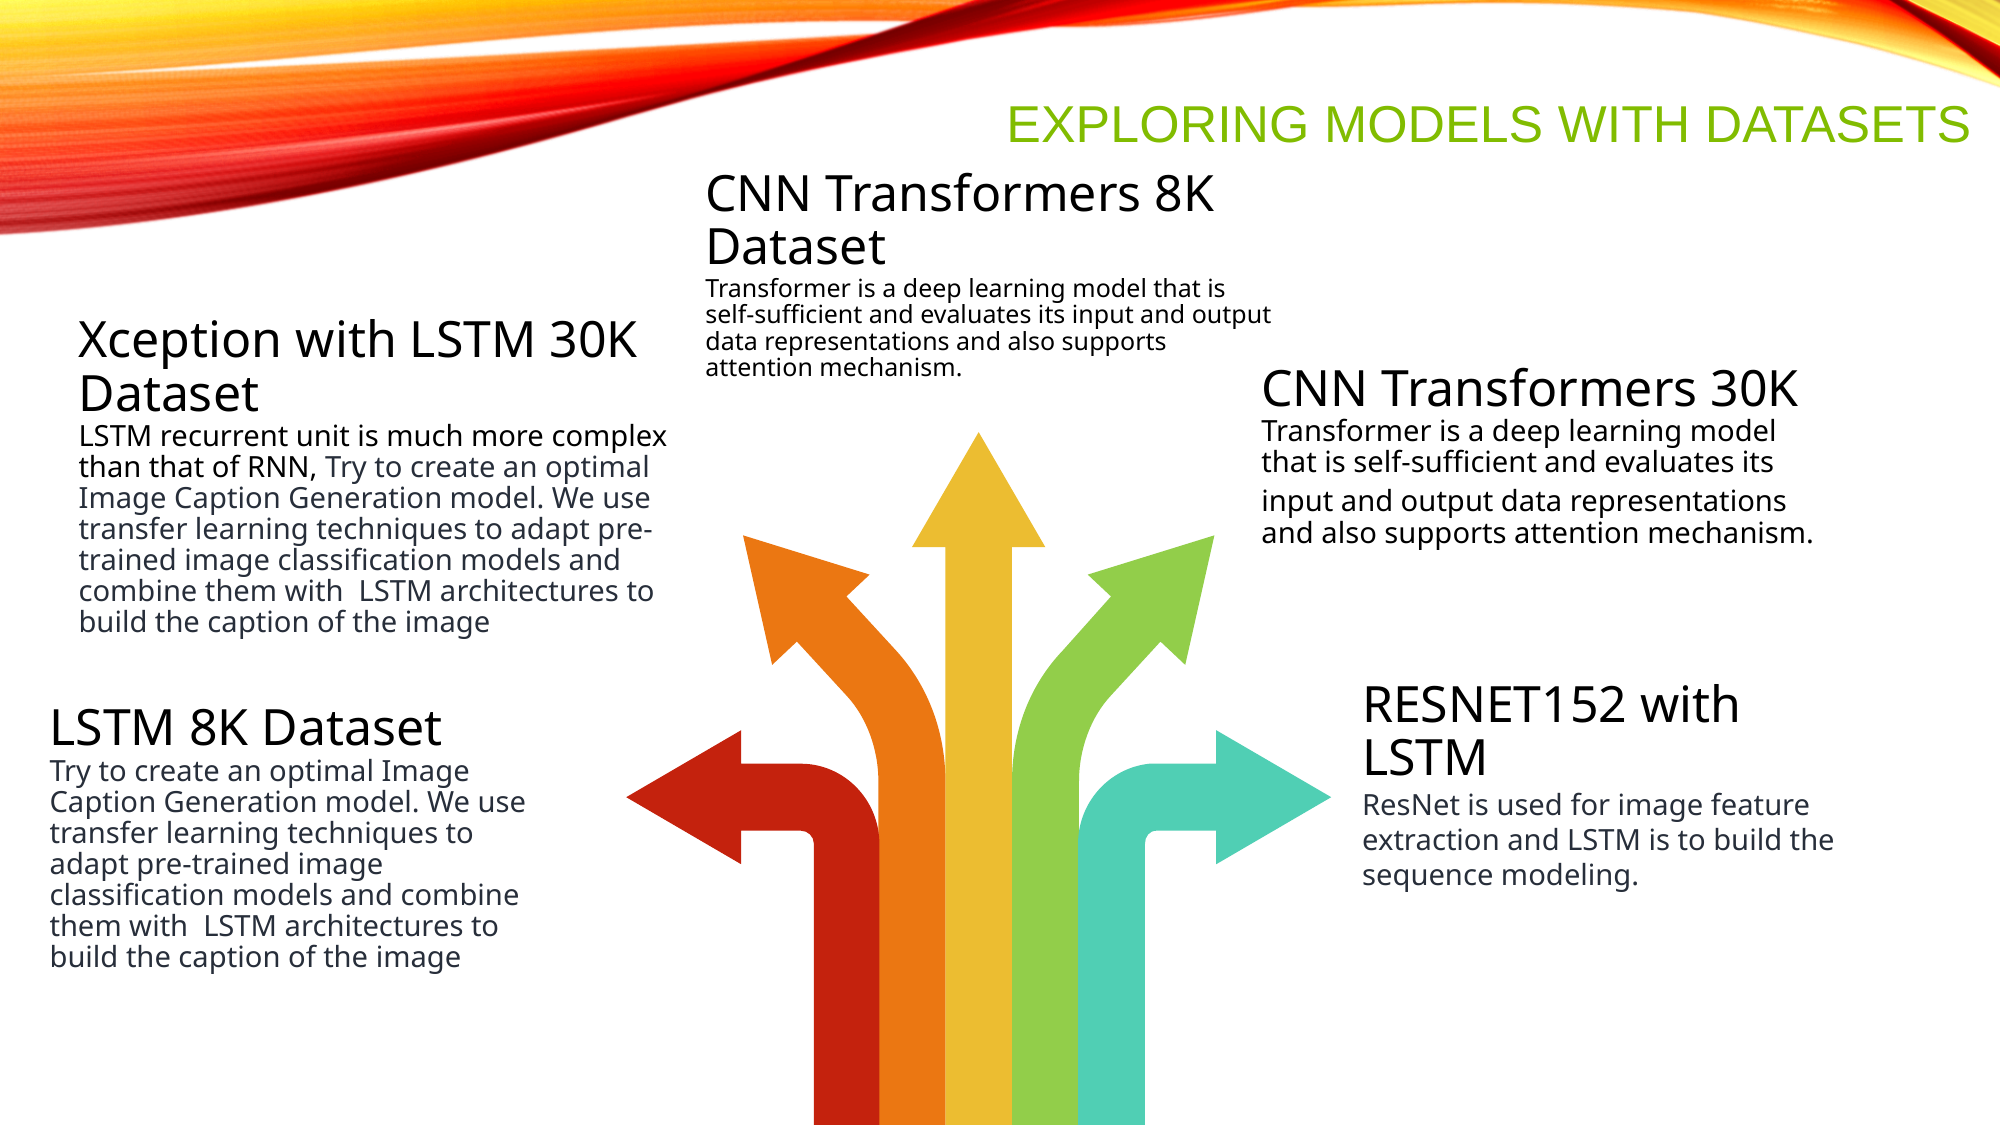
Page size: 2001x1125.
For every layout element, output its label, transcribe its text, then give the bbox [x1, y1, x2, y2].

text_box [912, 432, 1046, 1125]
text_box [743, 535, 946, 1125]
text_box CNN Transformers 30K Transformer is a deep learning model that is self-sufficient and evaluates its input and output data representations and also supports attention mechanism. [1246, 356, 1851, 589]
text_box [1078, 730, 1332, 1125]
text_box LSTM 8K Dataset Try to create an optimal Image Caption Generation model. We use transfer learning techniques to adapt pre-trained image classification models and combine them with LSTM architectures to build the caption of the image [34, 695, 566, 981]
text_box CNN Transformers 8K Dataset Transformer is a deep learning model that is self-sufficient and evaluates its input and output data representations and also supports attention mechanism. [690, 162, 1293, 390]
text_box [1012, 535, 1215, 1125]
text_box RESNET152 with LSTM ResNet is used for image feature extraction and LSTM is to build the sequence modeling. [1347, 672, 1890, 934]
text_box Exploring models with datasets [601, 90, 1988, 162]
picture [0, 0, 2000, 237]
text_box [626, 730, 880, 1125]
text_box Xception with LSTM 30K Dataset LSTM recurrent unit is much more complex than that of RNN, Try to create an optimal Image Caption Generation model. We use transfer learning techniques to adapt pre-trained image classification models and combine them with LSTM architectures to build the caption of the image [63, 307, 691, 678]
